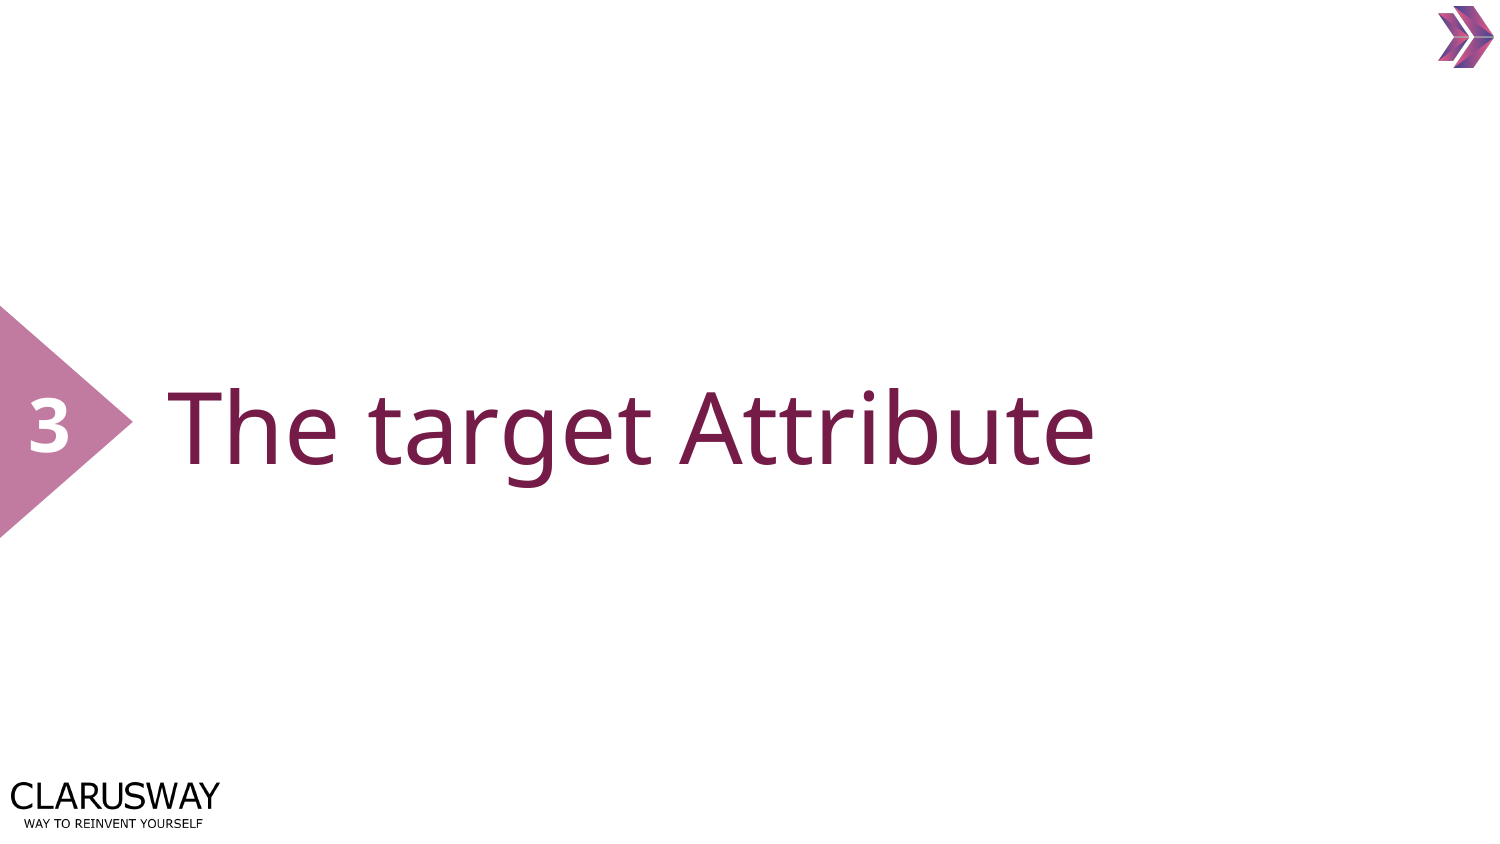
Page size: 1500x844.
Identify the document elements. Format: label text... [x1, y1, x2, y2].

picture [11, 782, 220, 828]
text_box 3 [0, 306, 100, 540]
picture [1438, 6, 1494, 68]
title The target Attribute [167, 356, 1104, 484]
